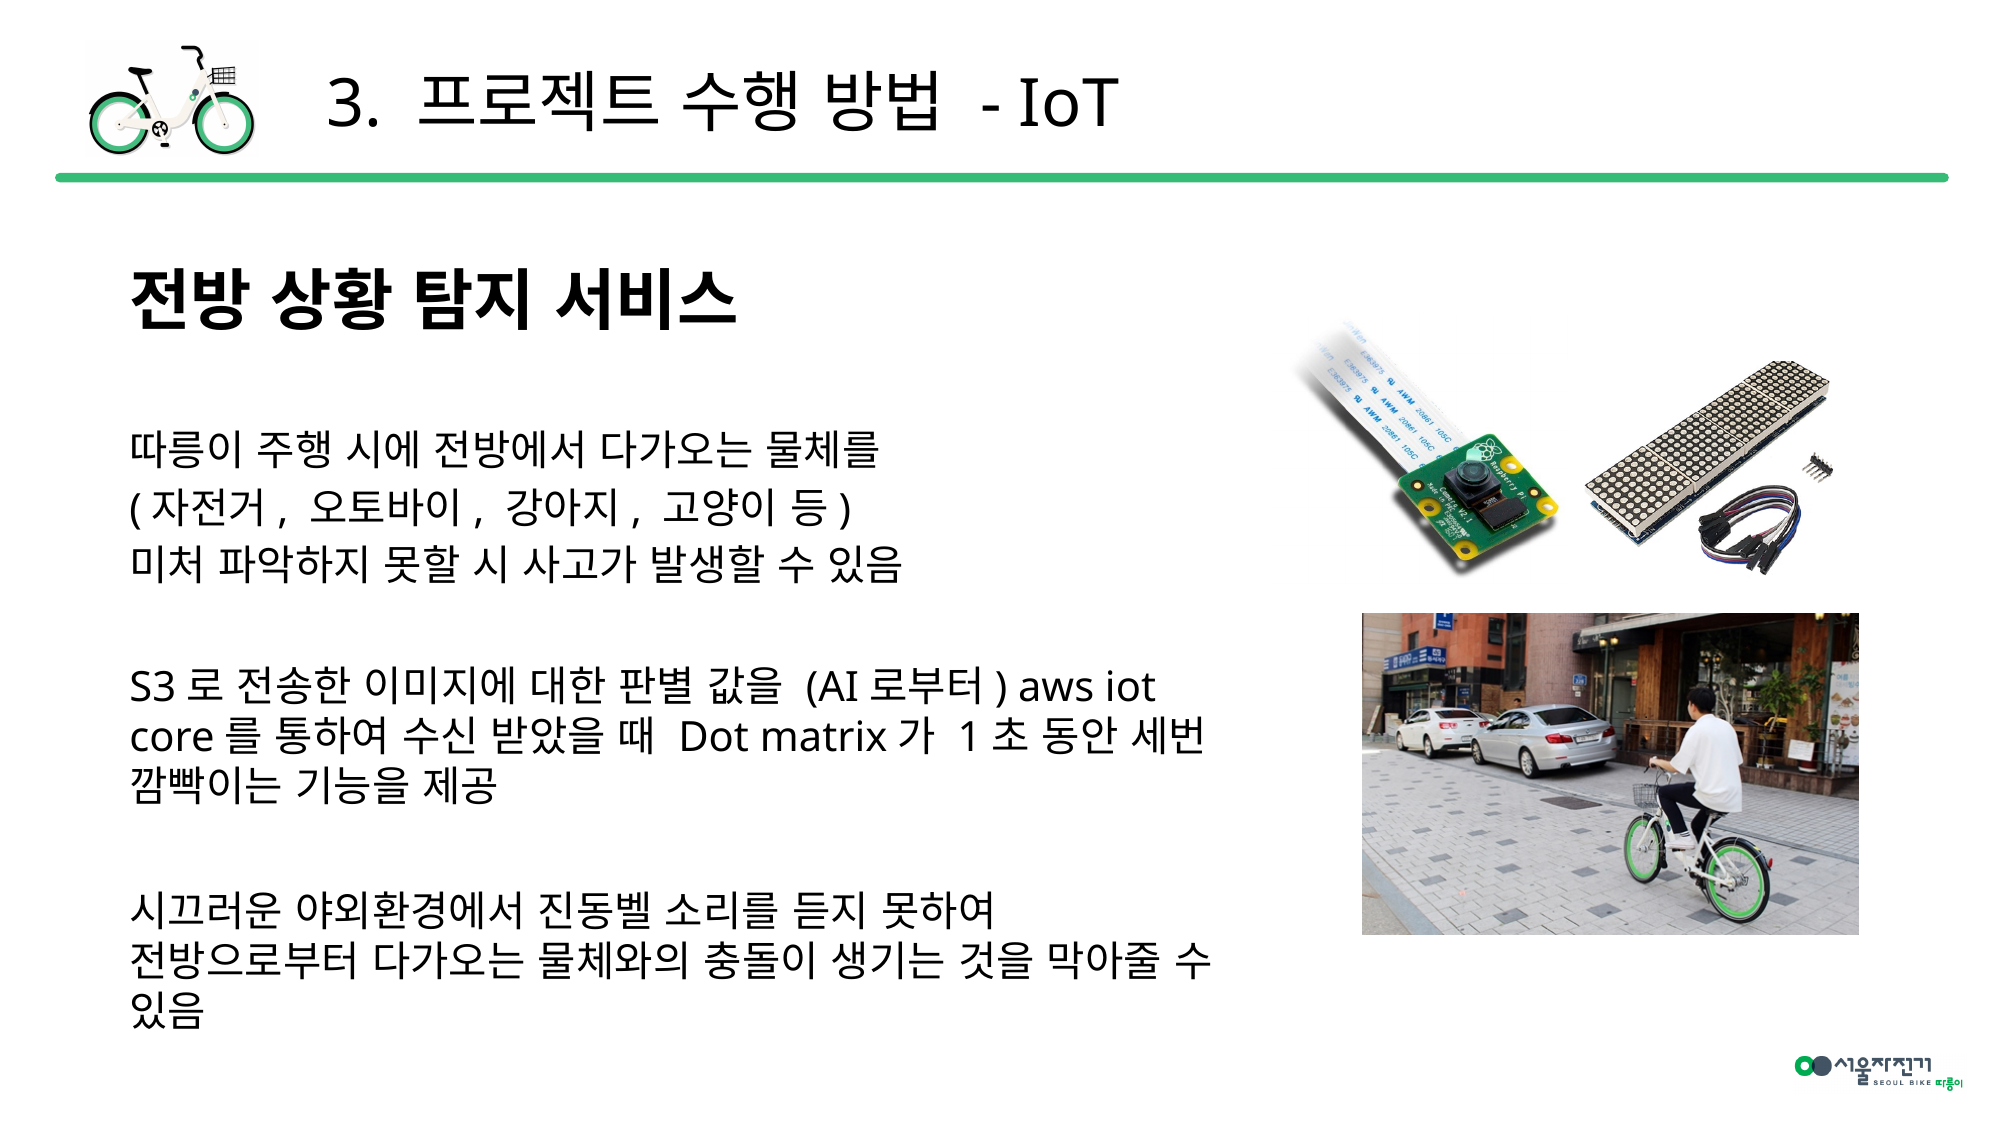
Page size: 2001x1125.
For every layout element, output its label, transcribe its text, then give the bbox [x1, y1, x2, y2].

picture [85, 40, 259, 157]
text_box 전방 상황 탐지 서비스 [114, 259, 980, 347]
text_box 따릉이 주행 시에 전방에서 다가오는 물체를 (자전거, 오토바이, 강아지, 고양이 등) 미처 파악하지 못할 시 사고가 발생할 수 있음 S3로 전송한 이미지에 대한 판별 값을 (AI로부터) aws iot core를 통하여 수신 받았을 때 Dot matrix가 1초 동안 세번 깜빡이는 기능을 제공 시끄러운 야외환경에서 진동벨 소리를 듣지 못하여 전방으로부터 다가오는 물체와의 충돌이 생기는 것을 막아줄 수 있음 [114, 422, 1230, 1100]
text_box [1272, 315, 1859, 935]
text_box 3. 프로젝트 수행 방법 - IoT [311, 52, 1135, 148]
picture [1793, 1053, 1967, 1094]
picture [1567, 361, 1858, 584]
